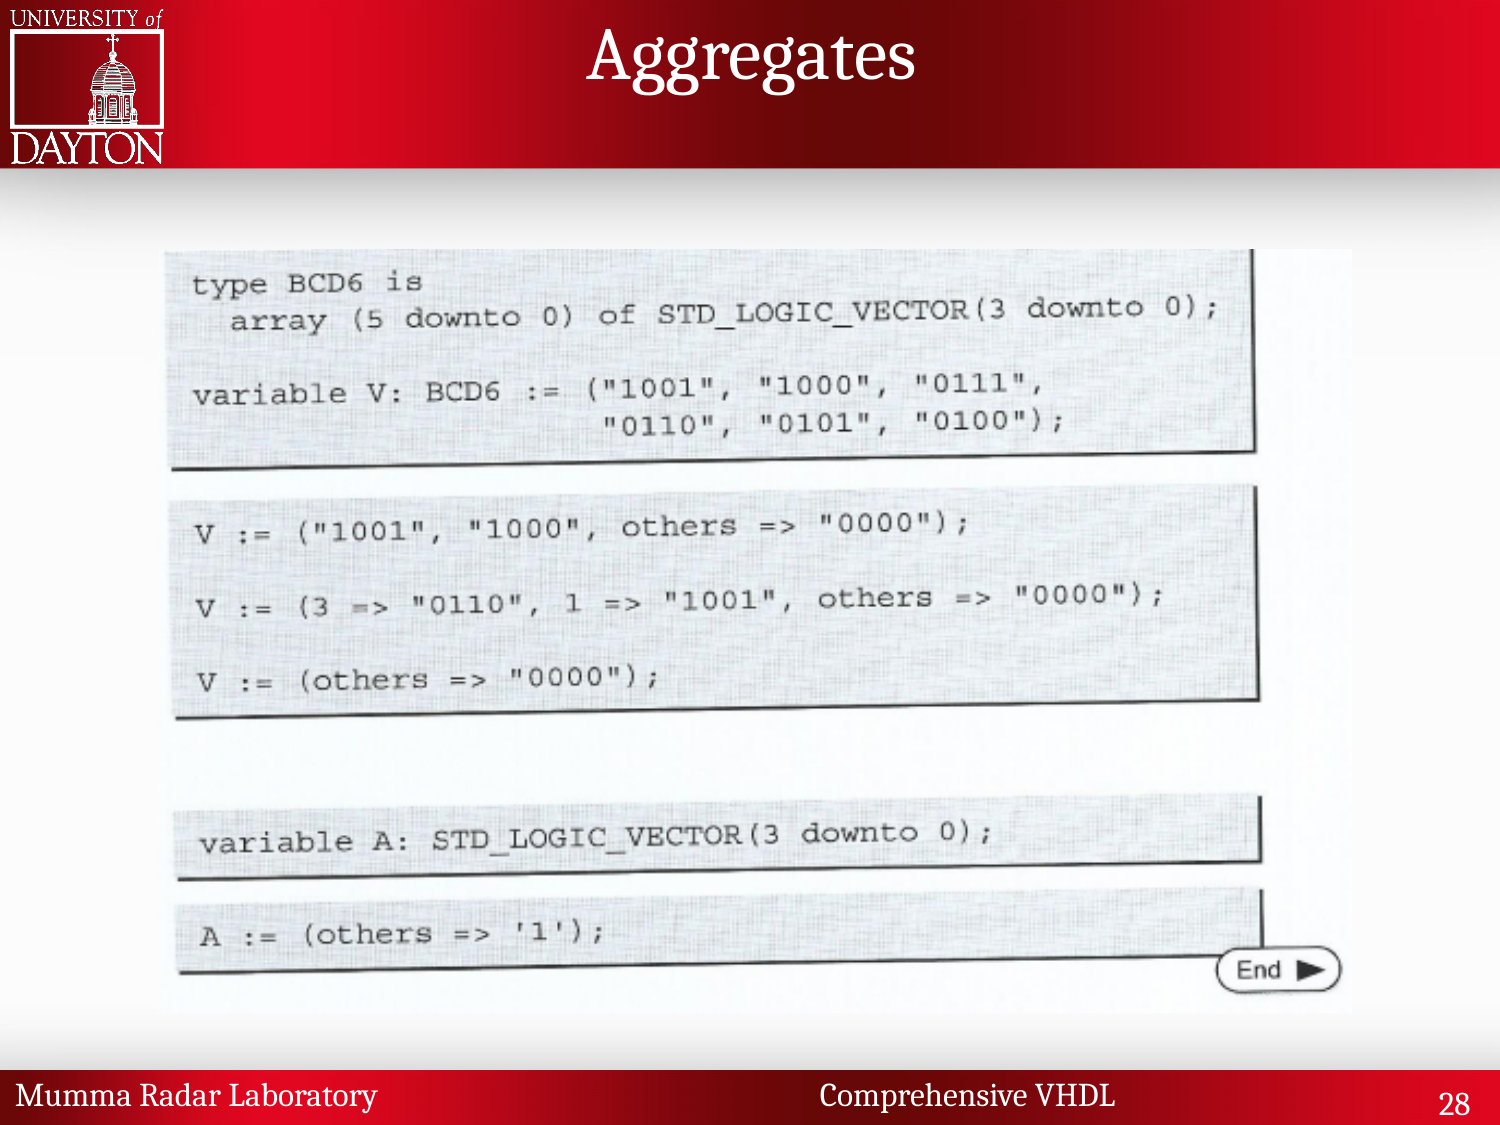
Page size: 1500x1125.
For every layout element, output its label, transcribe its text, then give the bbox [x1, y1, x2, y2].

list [159, 249, 1352, 1013]
picture [0, 0, 1500, 1125]
footer Mumma Radar Laboratory Comprehensive VHDL [0, 1065, 1376, 1125]
title Aggregates [168, 0, 1336, 173]
